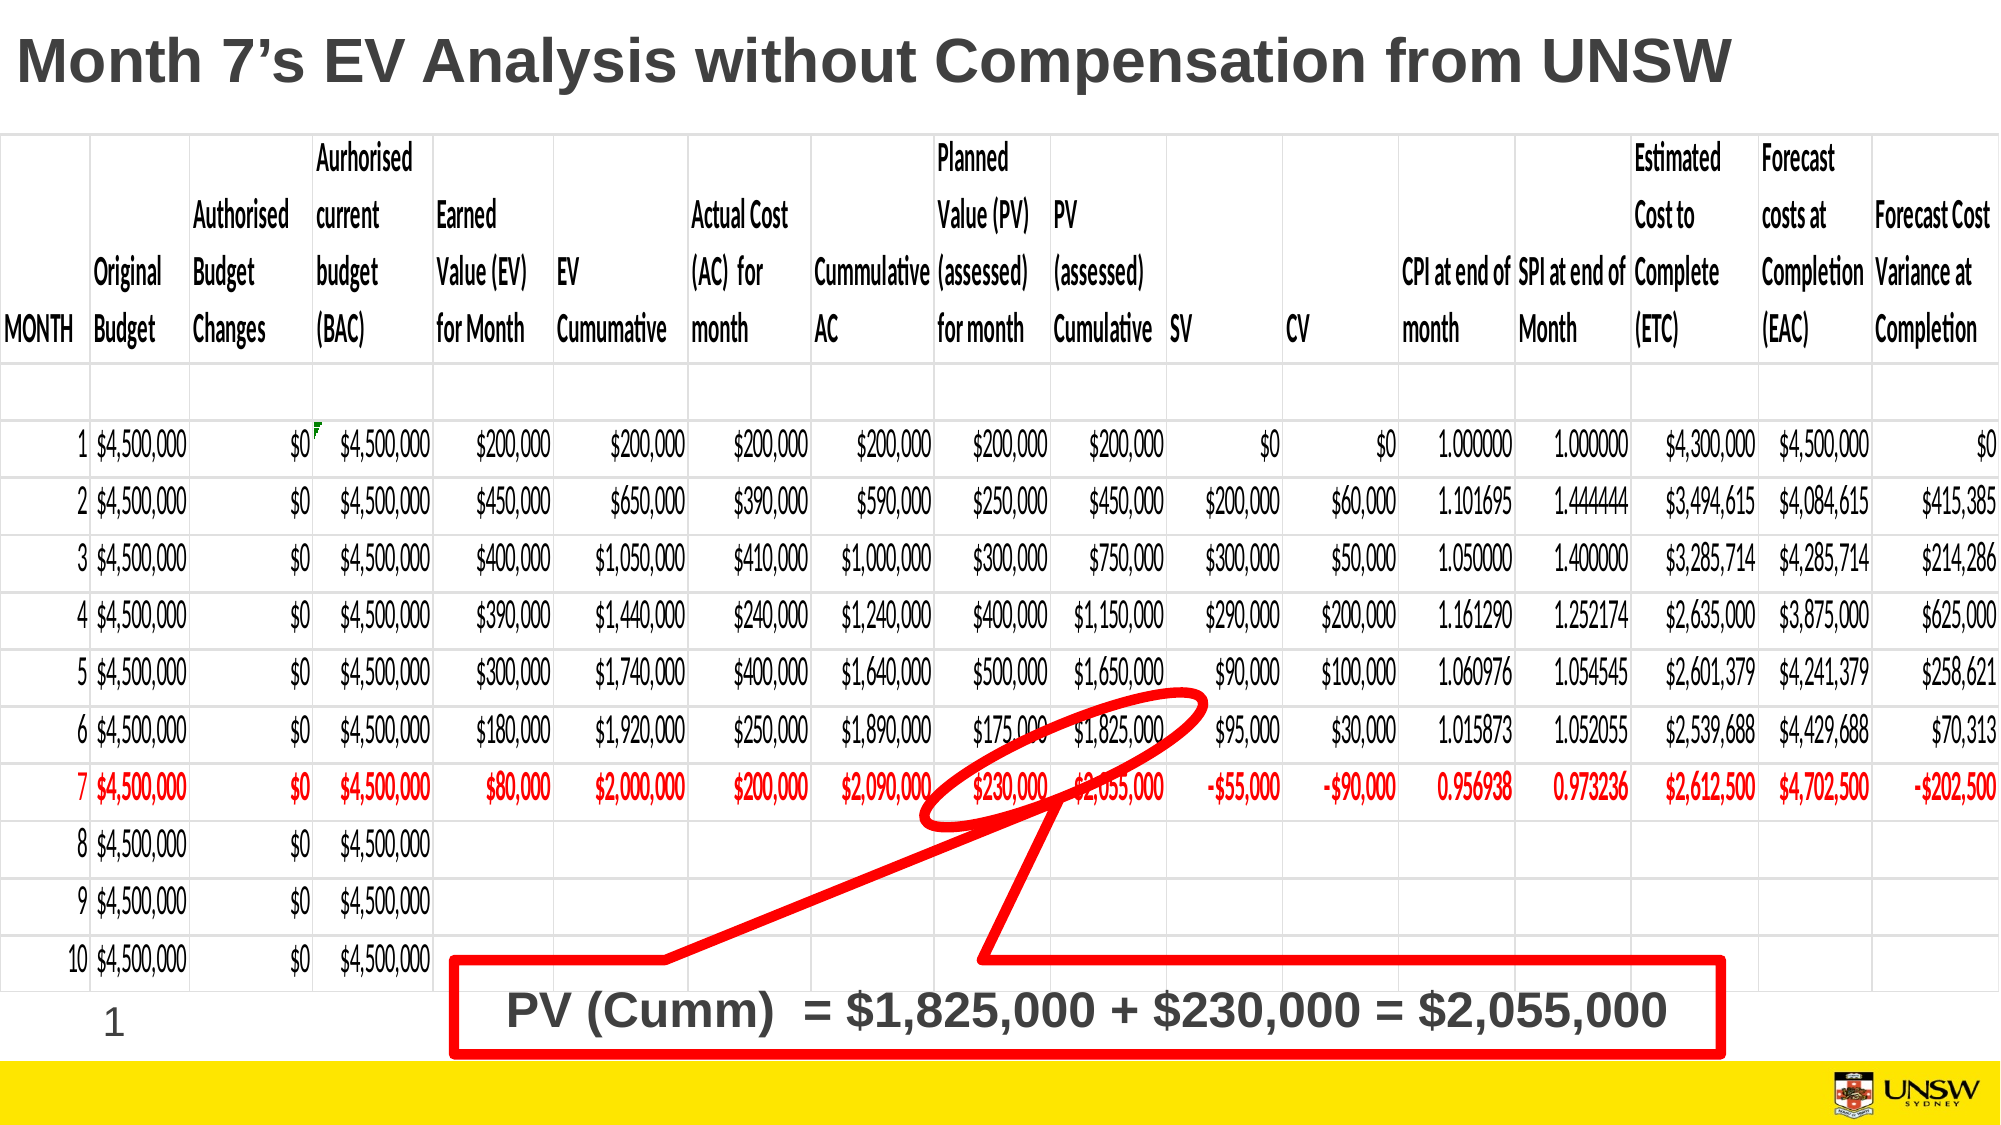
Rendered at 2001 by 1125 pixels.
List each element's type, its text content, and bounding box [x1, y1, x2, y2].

title Month 7’s EV Analysis without Compensation from UNSW [16, 20, 1951, 96]
list 1 [102, 1006, 181, 1042]
picture [0, 1061, 2001, 1125]
text_box PV (Cumm) = $1,825,000 + $230,000 = $2,055,000 [451, 1006, 1724, 1057]
picture [0, 132, 2000, 995]
